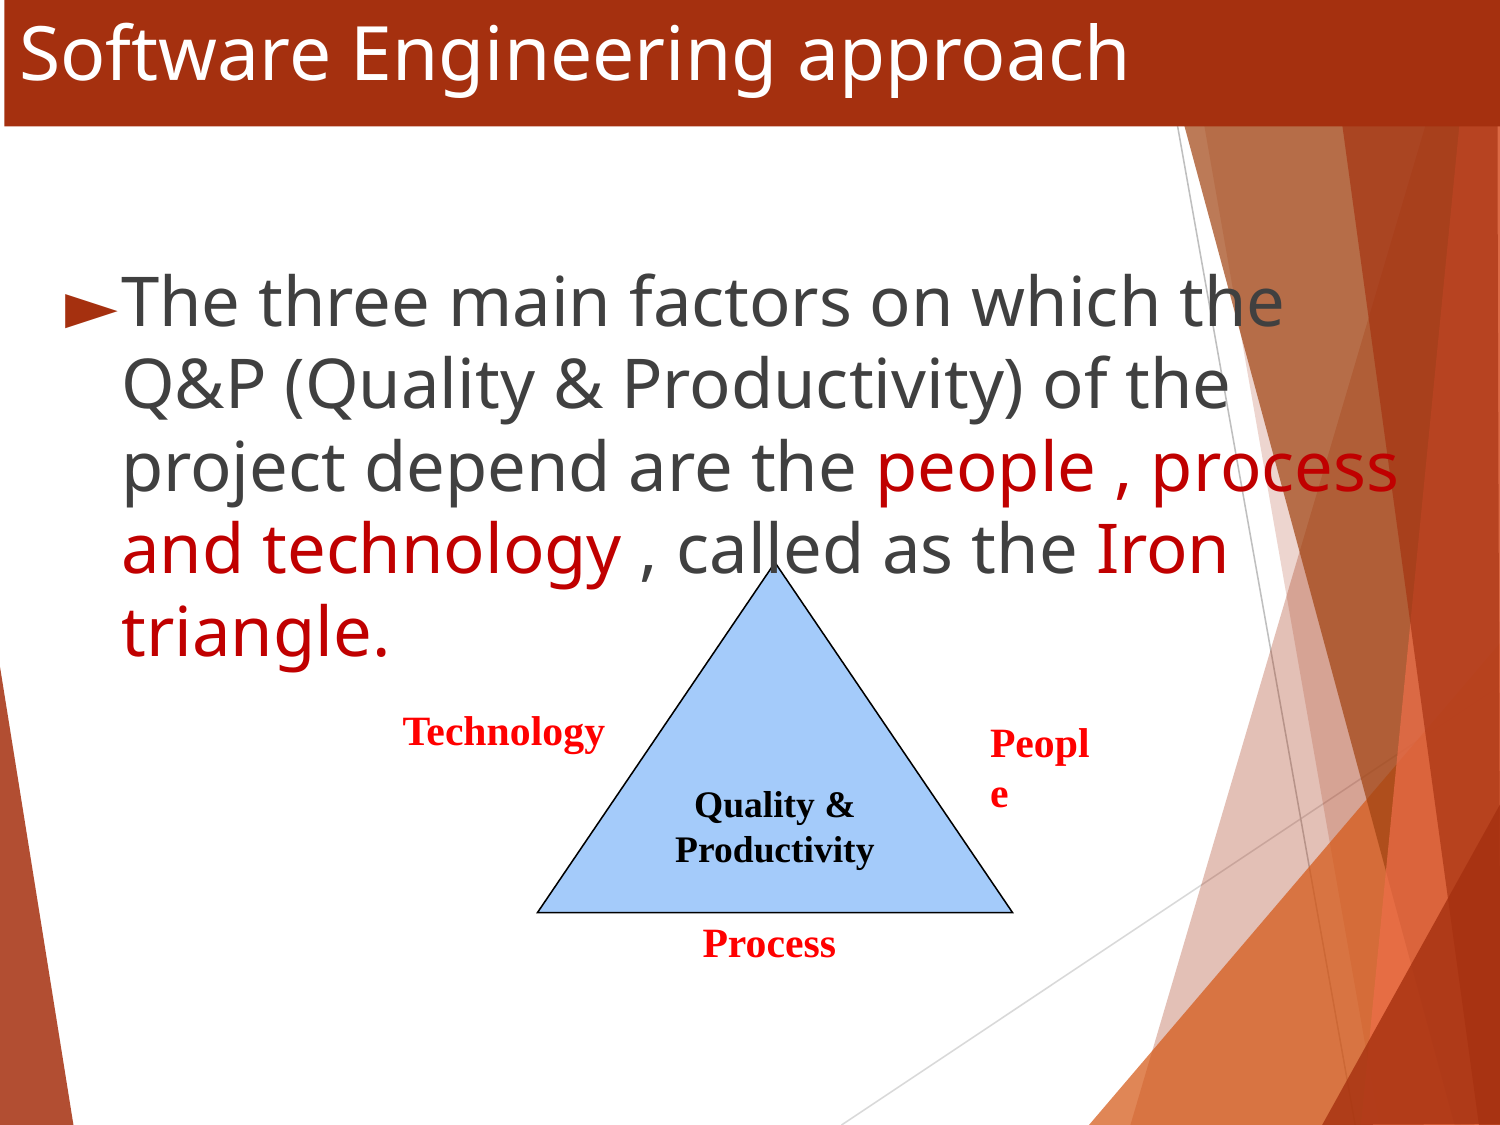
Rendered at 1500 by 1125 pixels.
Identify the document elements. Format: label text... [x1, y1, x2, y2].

list The three main factors on which the Q&P (Quality & Productivity) of the project depend are the people , process and technology , called as the Iron triangle. [50, 249, 1463, 988]
title Software Engineering approach [4, 0, 1500, 127]
text_box Technology [387, 696, 624, 762]
text_box Process [687, 908, 852, 974]
text_box People [975, 708, 1124, 824]
